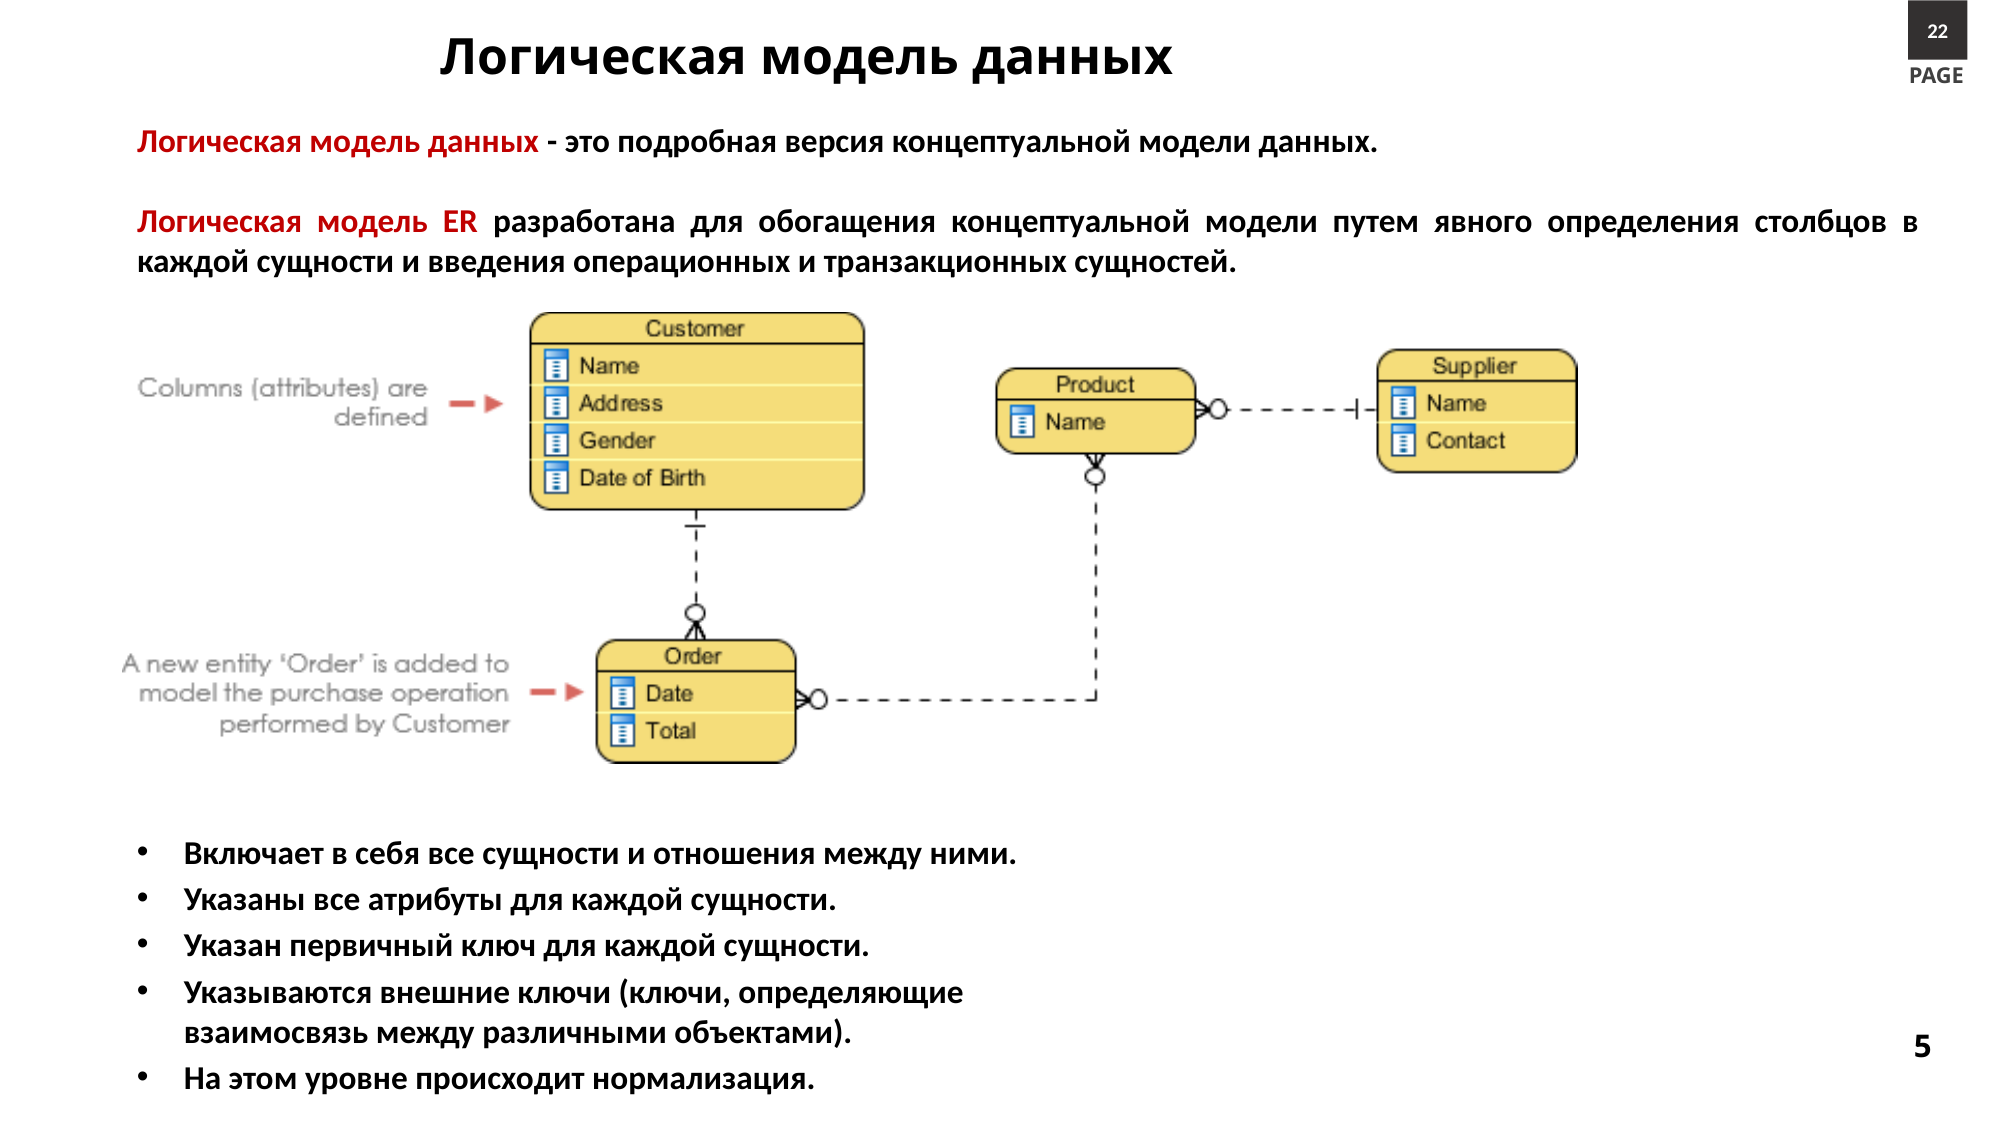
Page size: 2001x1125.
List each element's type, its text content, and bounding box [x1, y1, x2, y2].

text_box PAGE [1894, 54, 1979, 96]
text_box 22 [1907, 0, 1969, 61]
text_box Логическая модель данных - это подробная версия концептуальной модели данных. Логическая модель ER разработана для обогащения концептуальной модели путем явного определения столбцов в каждой сущности и введения операционных и транзакционных сущностей. [122, 111, 1936, 287]
title Логическая модель данных [425, 4, 2000, 112]
text_box Включает в себя все сущности и отношения между ними. Указаны все атрибуты для каждой сущности. Указан первичный ключ для каждой сущности. Указываются внешние ключи (ключи, определяющие взаимосвязь между различными объектами). На этом уровне происходит нормализация. [122, 823, 1128, 1104]
text_box 5 [1898, 1018, 1963, 1078]
picture [122, 312, 1578, 764]
